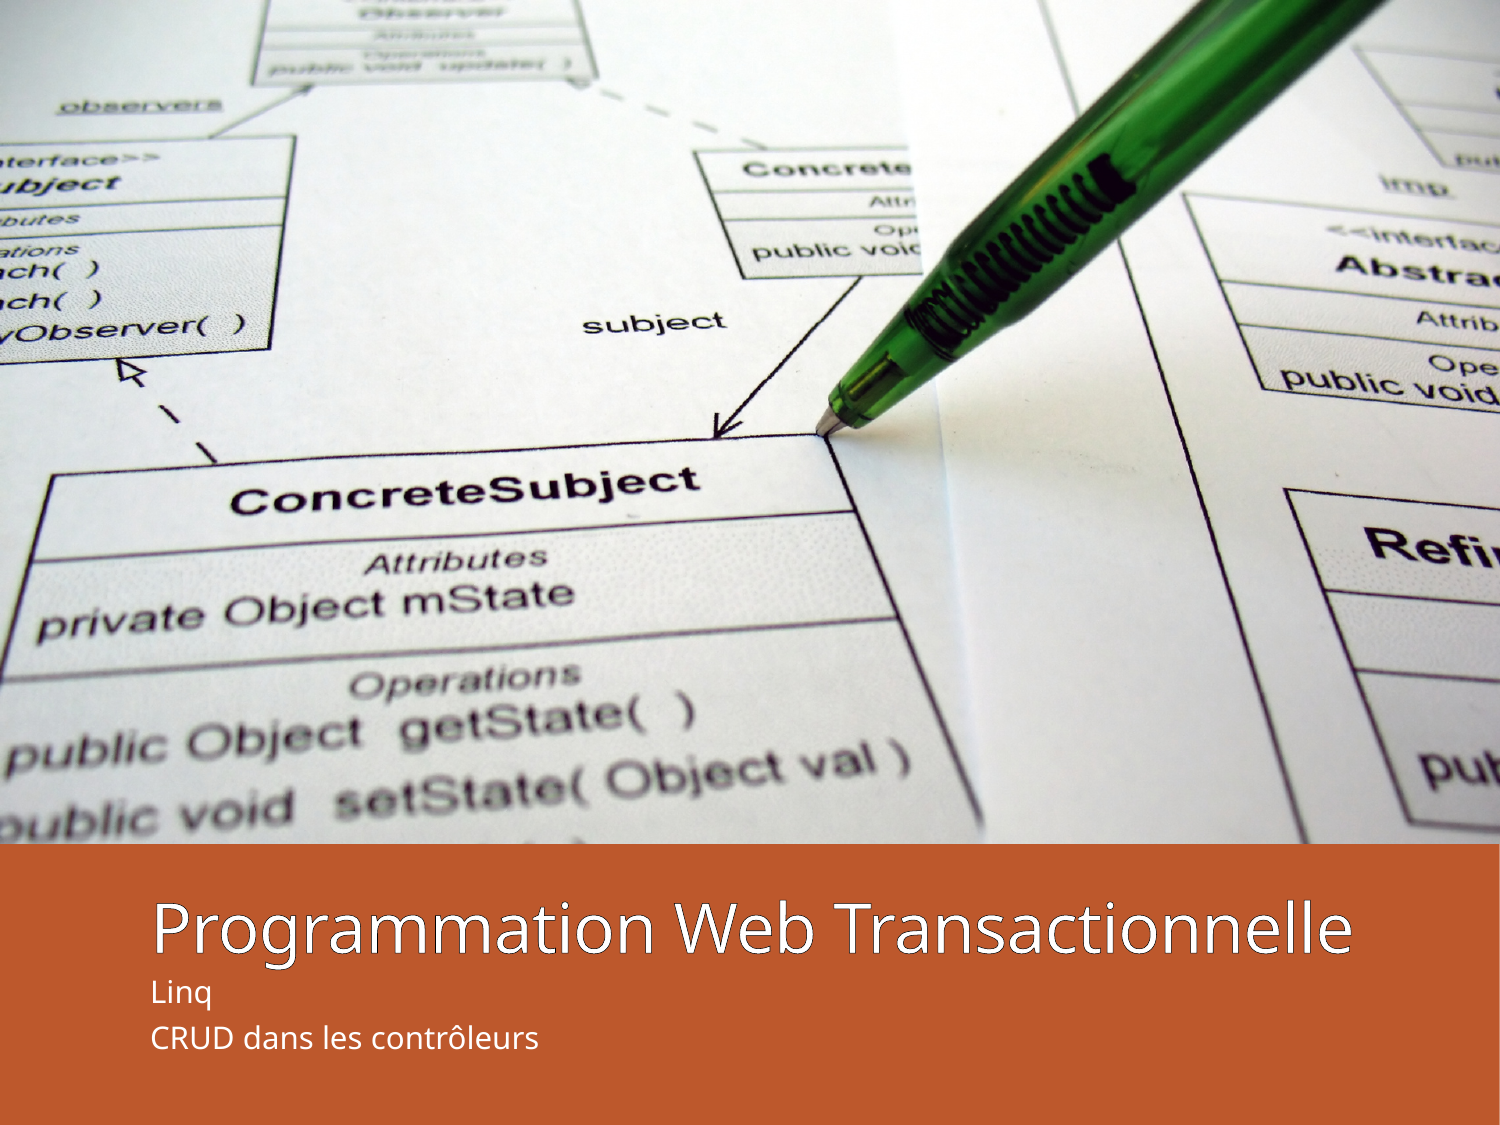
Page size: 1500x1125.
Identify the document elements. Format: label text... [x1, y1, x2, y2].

text_box Linq CRUD dans les contrôleurs [134, 968, 1380, 1067]
picture [0, 0, 1500, 845]
title Programmation Web Transactionnelle [135, 850, 1380, 968]
